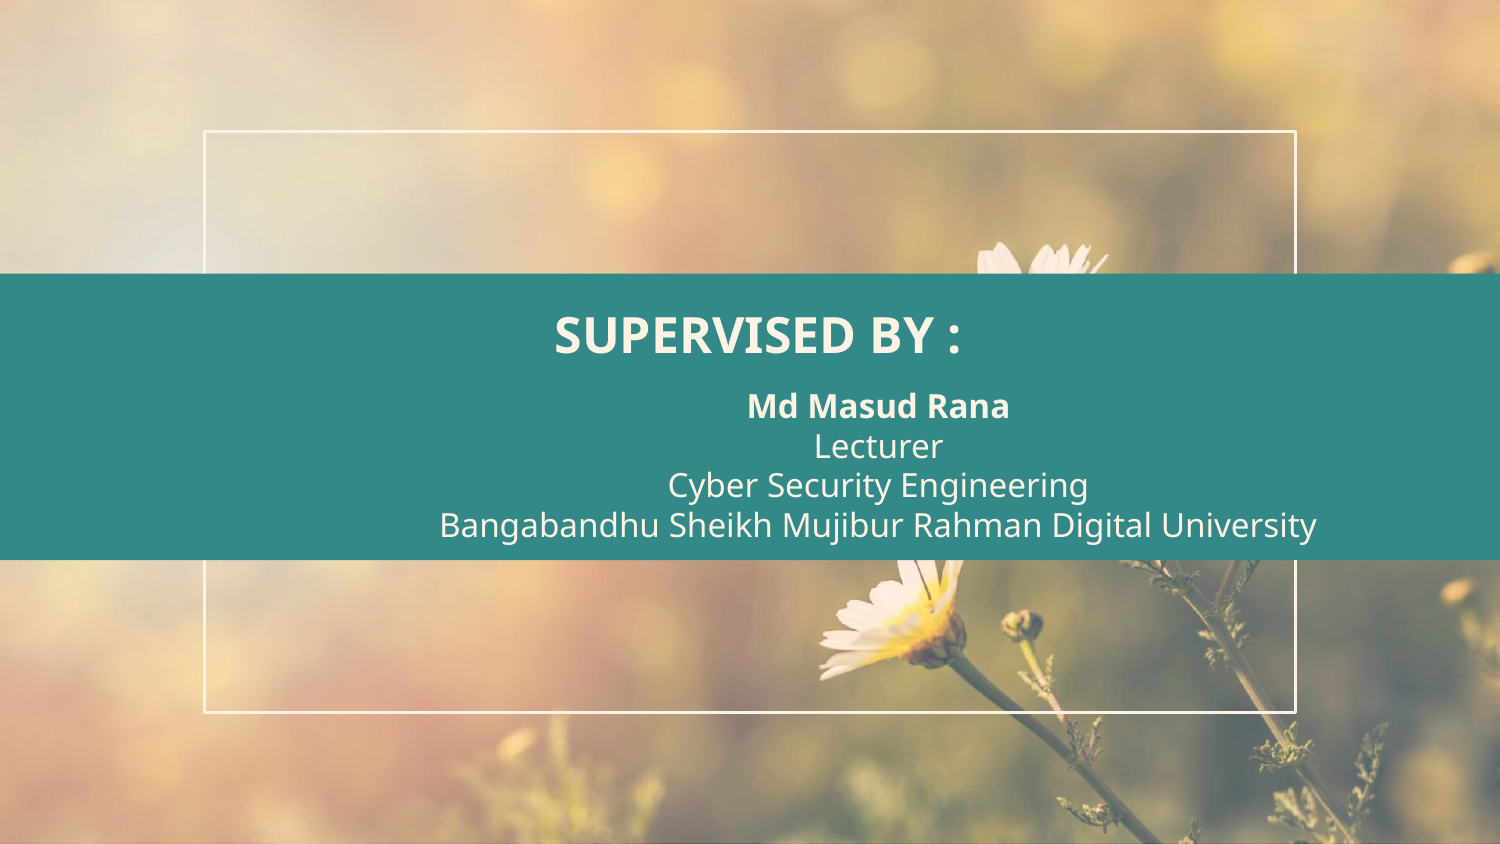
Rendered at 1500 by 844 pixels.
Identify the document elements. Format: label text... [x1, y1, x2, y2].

title SUPERVISED BY : [236, 245, 1281, 422]
subtitle Md Masud Rana Lecturer Cyber Security Engineering Bangabandhu Sheikh Mujibur Rahman Digital University [391, 476, 1342, 534]
